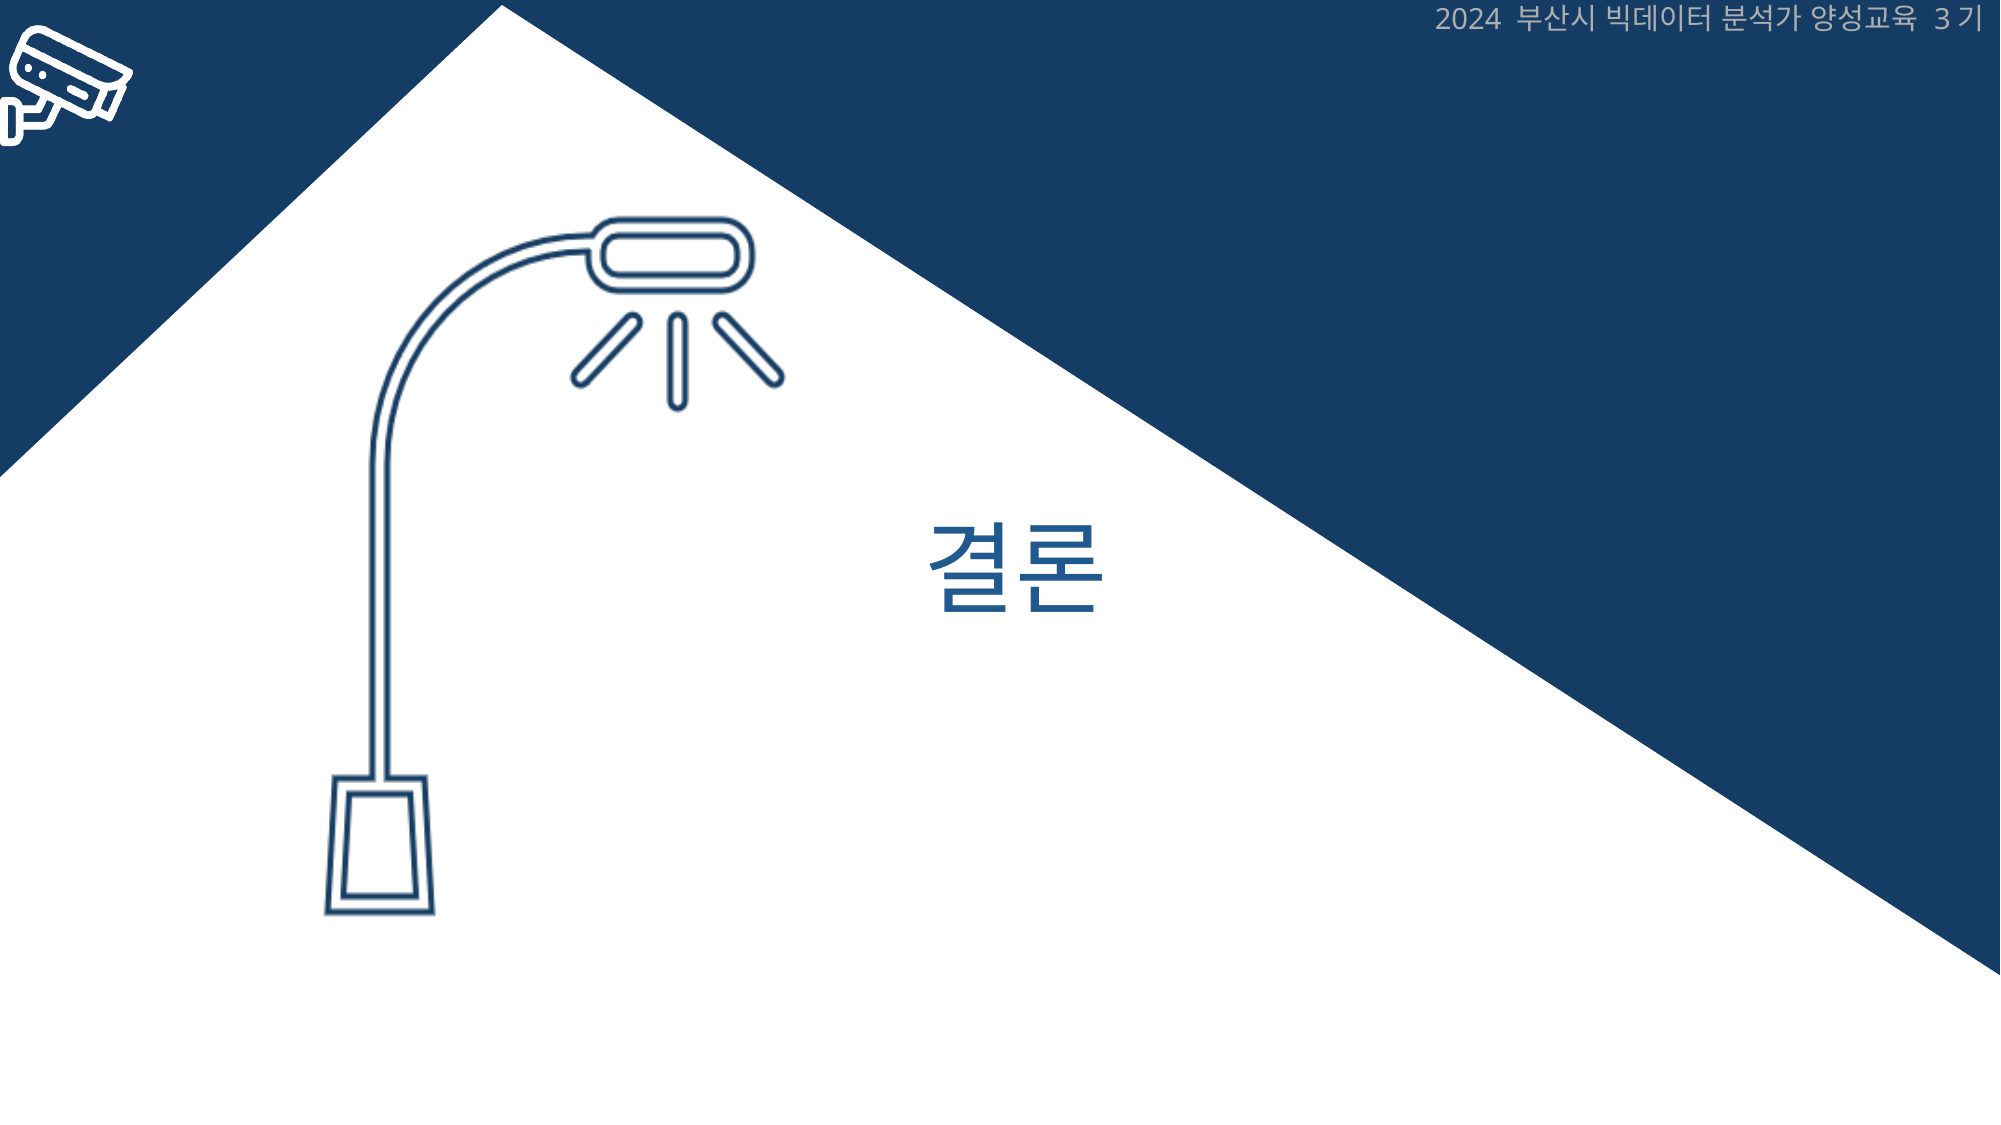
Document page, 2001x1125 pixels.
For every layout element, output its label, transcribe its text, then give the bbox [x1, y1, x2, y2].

picture [194, 189, 909, 945]
text_box [502, 0, 2000, 976]
picture [0, 2, 161, 158]
text_box 2024 부산시 빅데이터 분석가 양성교육 3기 [996, 0, 2000, 44]
text_box 결론 [913, 498, 1471, 634]
text_box [0, 0, 508, 478]
